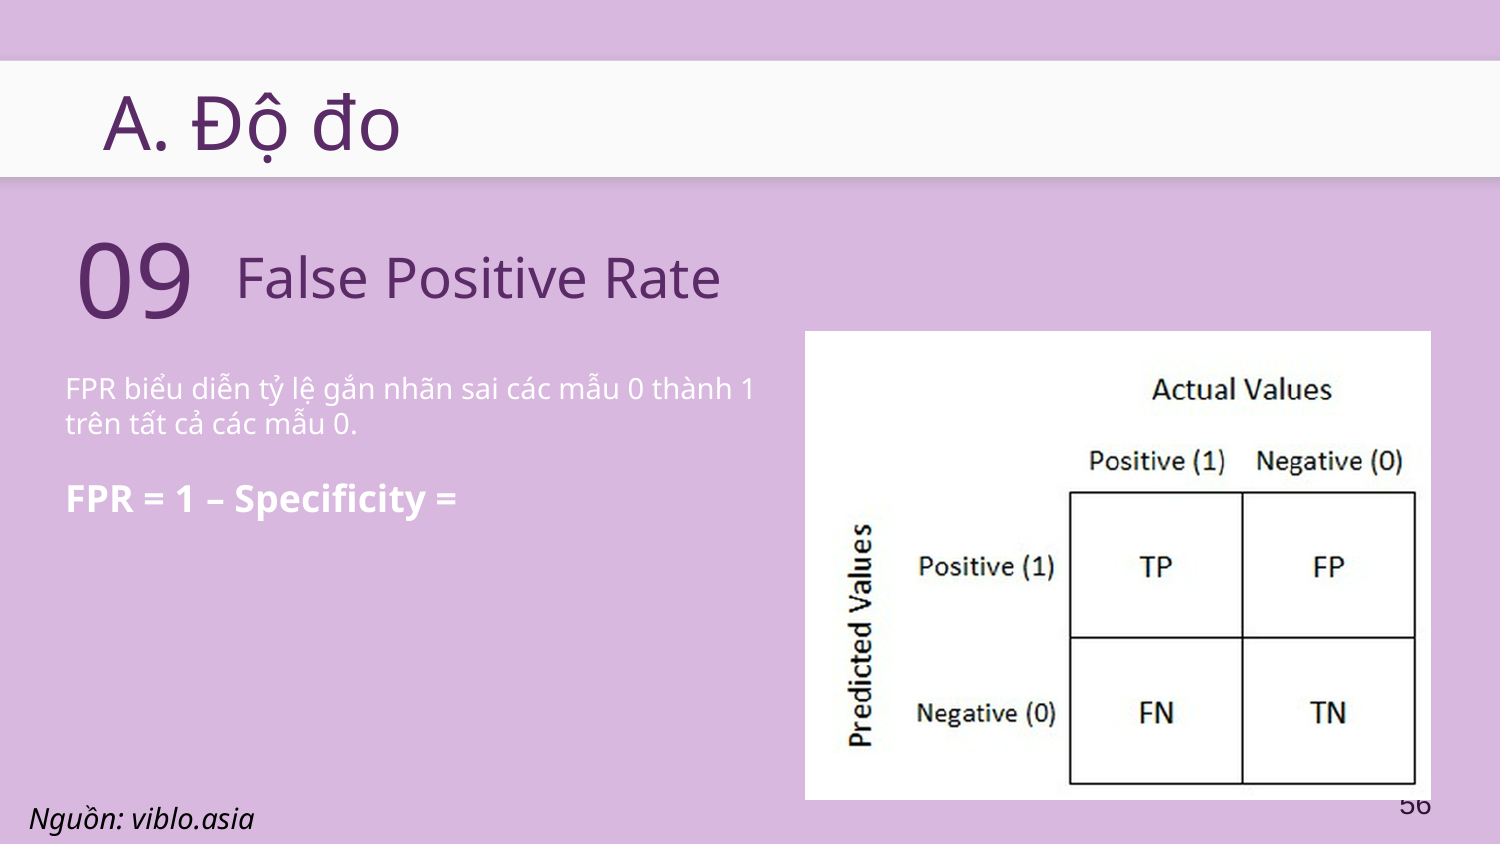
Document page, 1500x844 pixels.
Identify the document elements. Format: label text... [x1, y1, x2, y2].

slide_number 56 [1109, 780, 1447, 826]
title A. Độ đo [88, 60, 640, 155]
subtitle False Positive Rate [221, 245, 1071, 307]
text_box Nguồn: viblo.asia [13, 793, 270, 843]
picture [805, 331, 1431, 801]
title 09 [50, 221, 221, 332]
